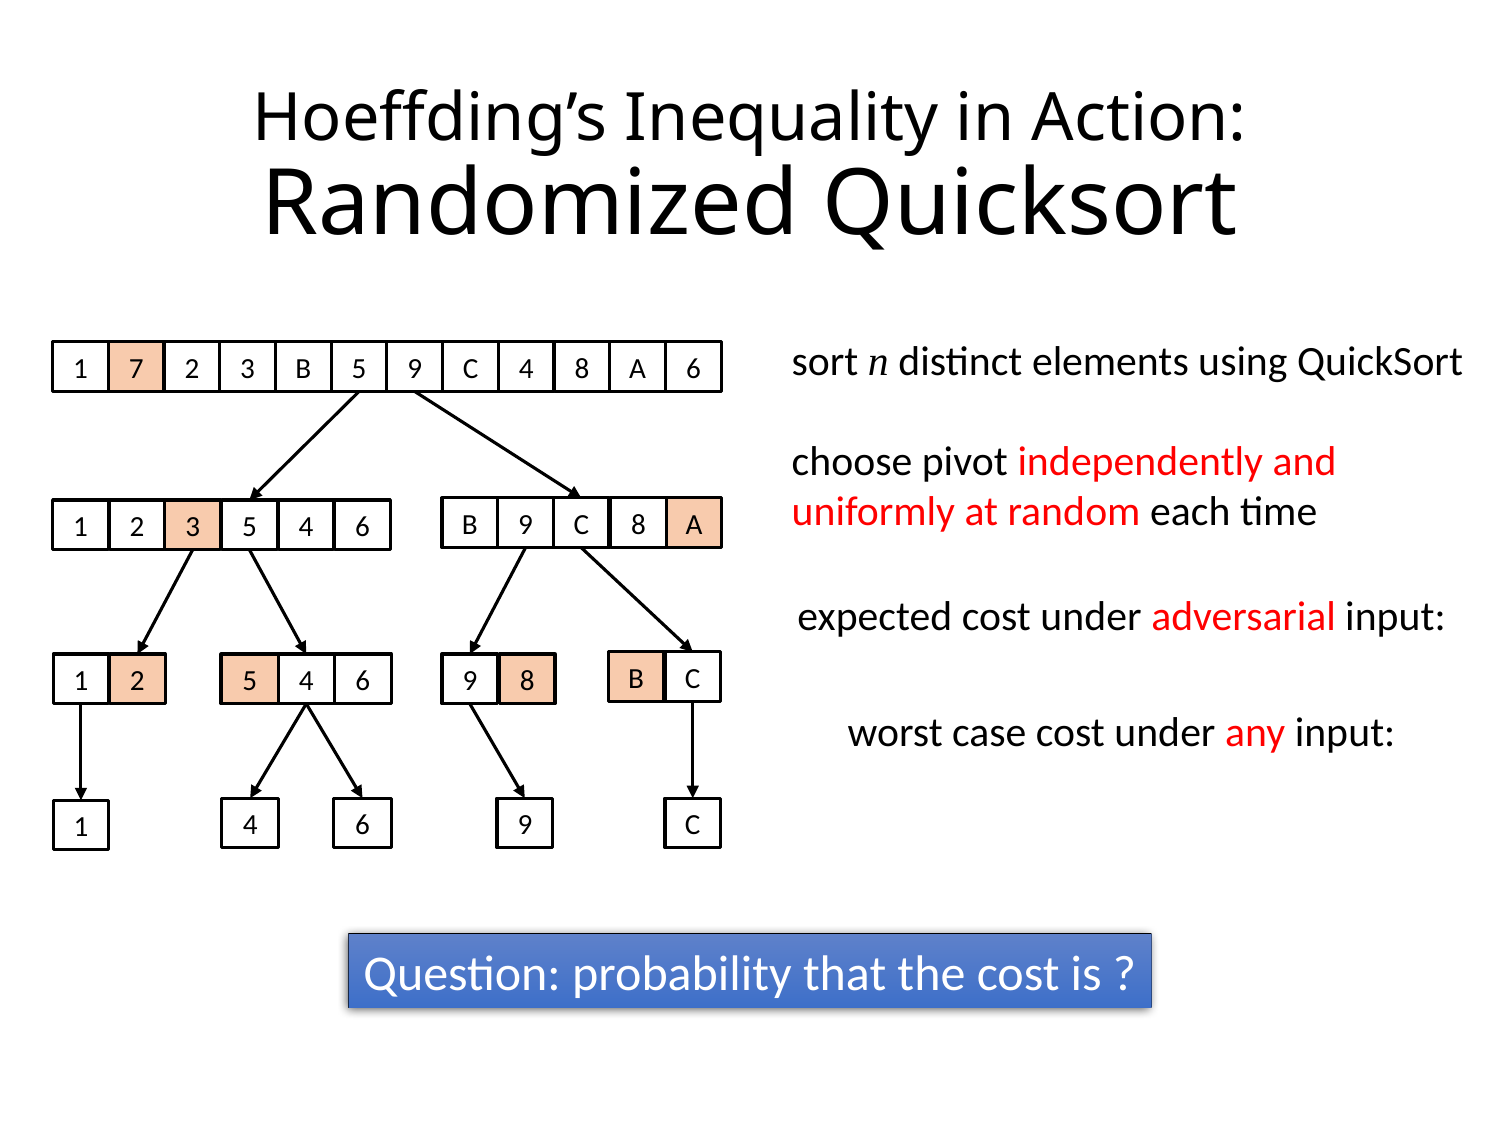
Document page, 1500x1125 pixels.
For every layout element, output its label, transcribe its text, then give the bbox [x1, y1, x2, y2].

title Hoeffding’s Inequality in Action: Randomized Quicksort [103, 59, 1397, 278]
text_box sort n distinct elements using QuickSort choose pivot independently and uniformly at random each time [776, 326, 1500, 542]
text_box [52, 341, 722, 851]
